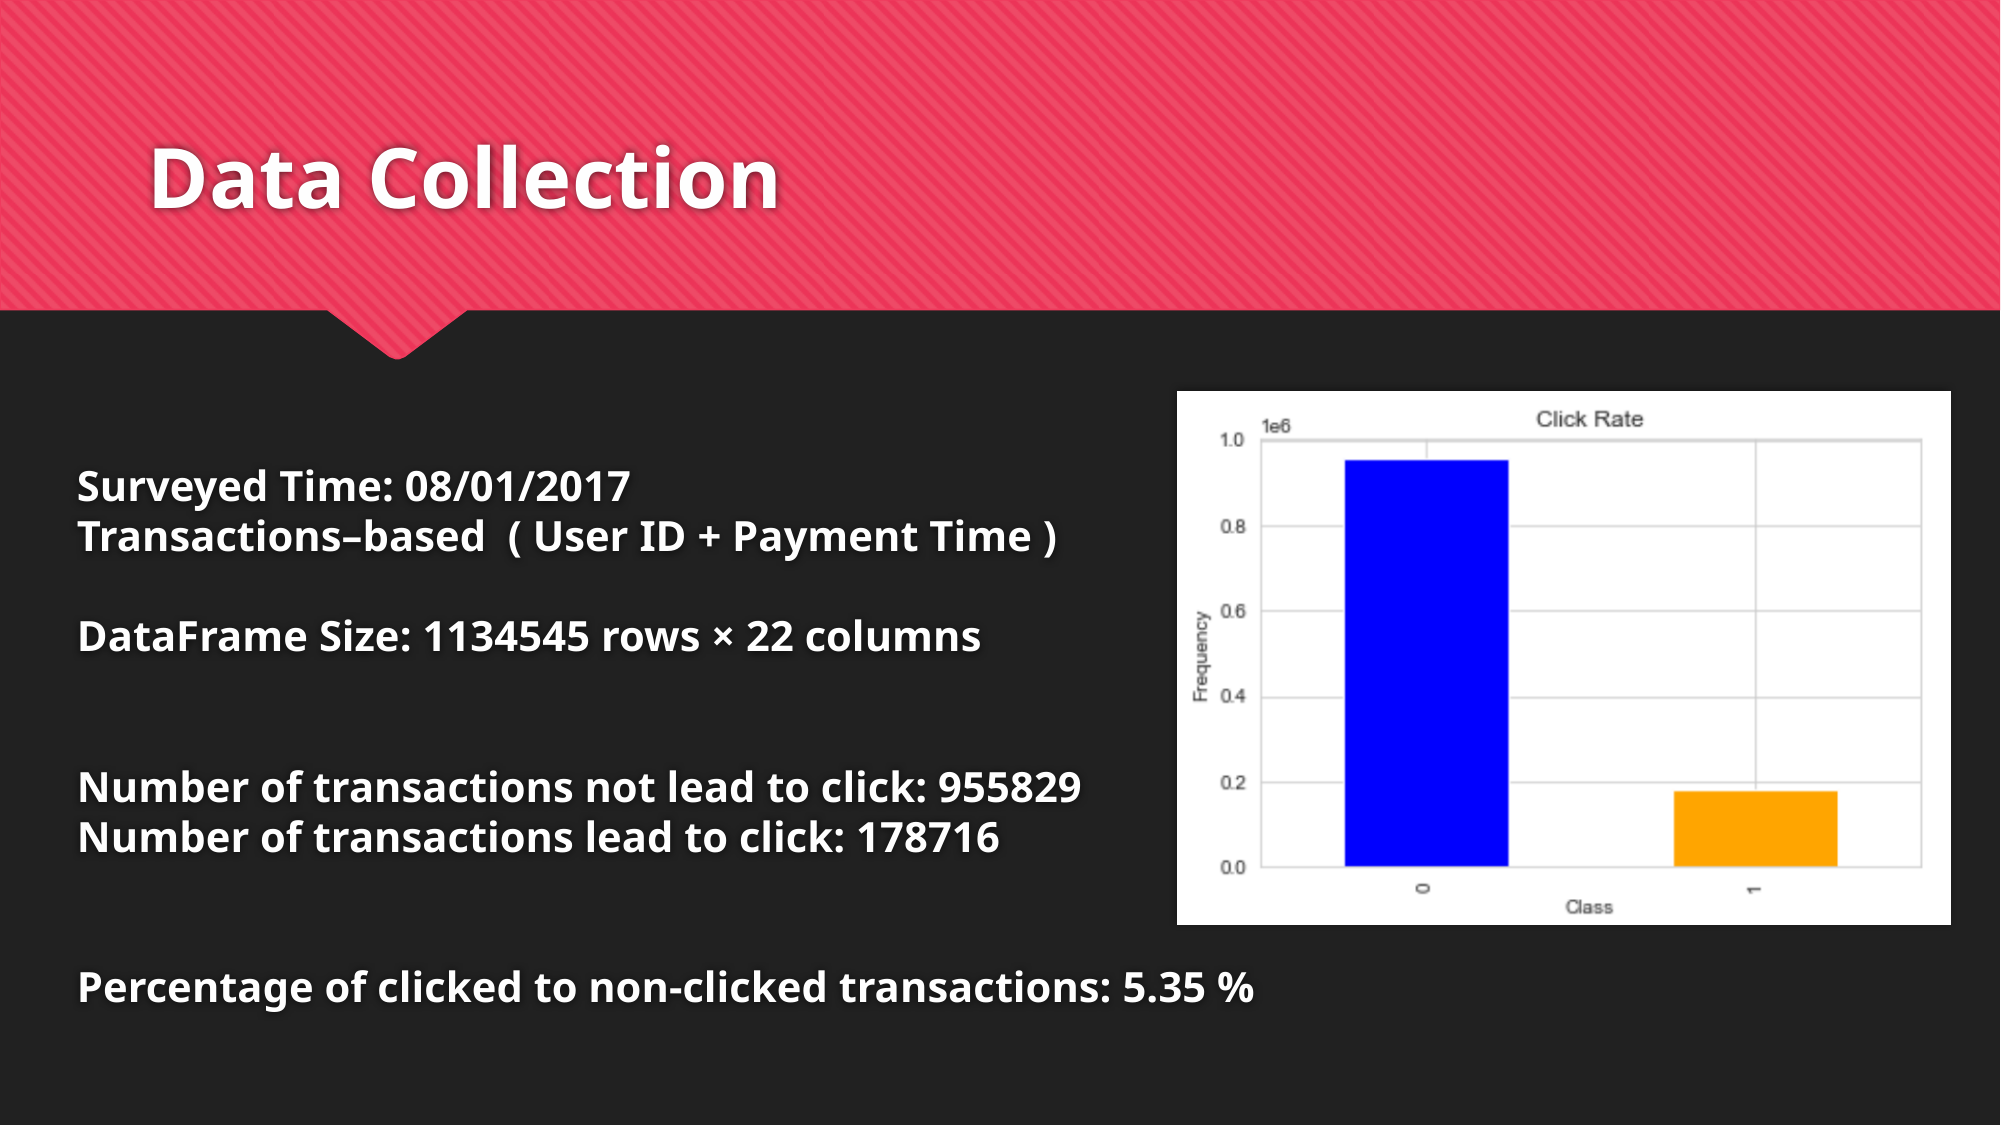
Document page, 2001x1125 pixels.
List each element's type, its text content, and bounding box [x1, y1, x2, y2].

text_box Surveyed Time: 08/01/2017 Transactions–based ( User ID + Payment Time ) DataFrame Size: 1134545 rows × 22 columns Number of transactions not lead to click: 955829 Number of transactions lead to click: 178716 Percentage of clicked to non-clicked transactions: 5.35 % [61, 754, 1796, 1068]
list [1177, 390, 1951, 925]
title Data Collection [132, 73, 1868, 233]
